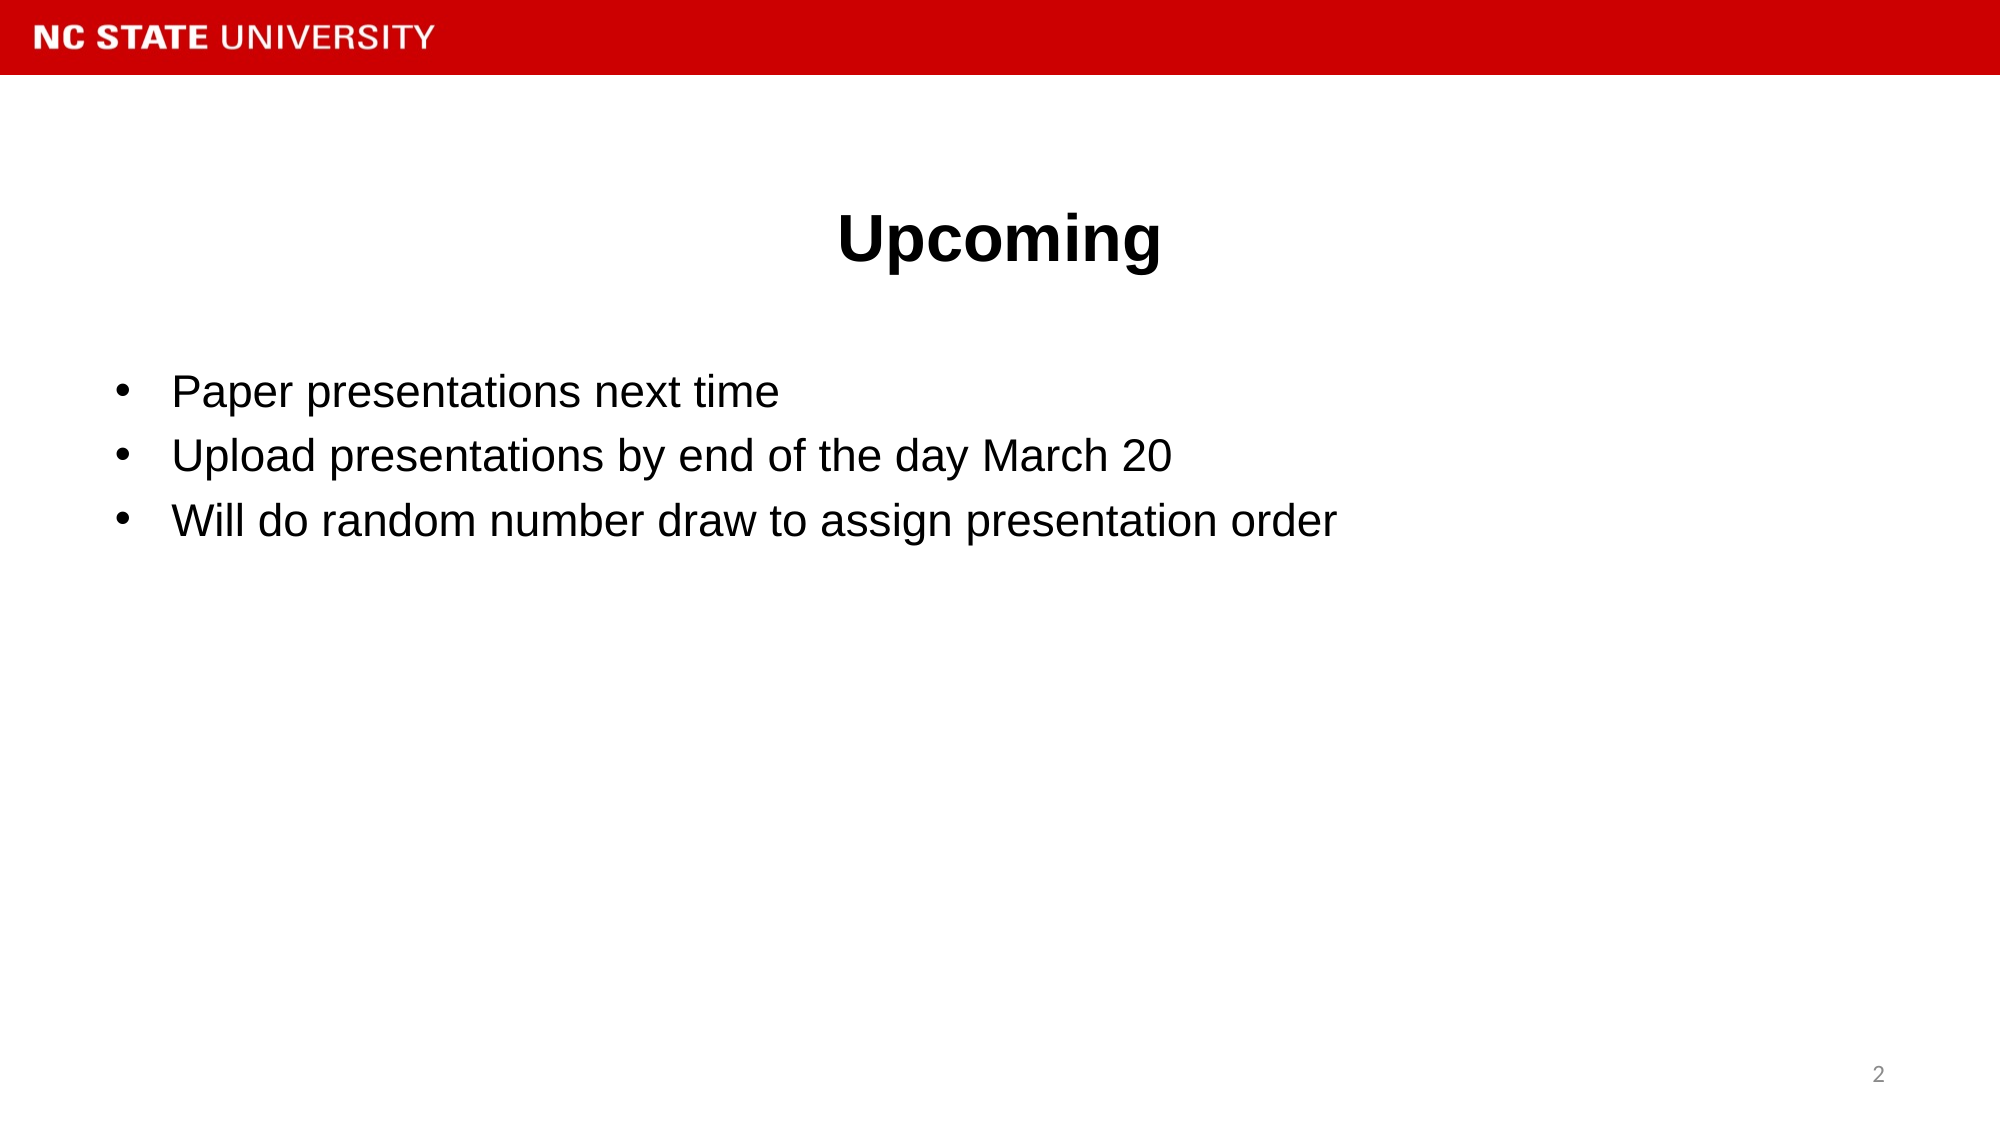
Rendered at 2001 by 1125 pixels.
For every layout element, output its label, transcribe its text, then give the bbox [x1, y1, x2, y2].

title Upcoming [99, 147, 1900, 323]
picture [0, 0, 2000, 75]
list Paper presentations next time Upload presentations by end of the day March 20 Will do random number draw to assign presentation order [99, 354, 1900, 1005]
slide_number 2 [1433, 1042, 1900, 1103]
